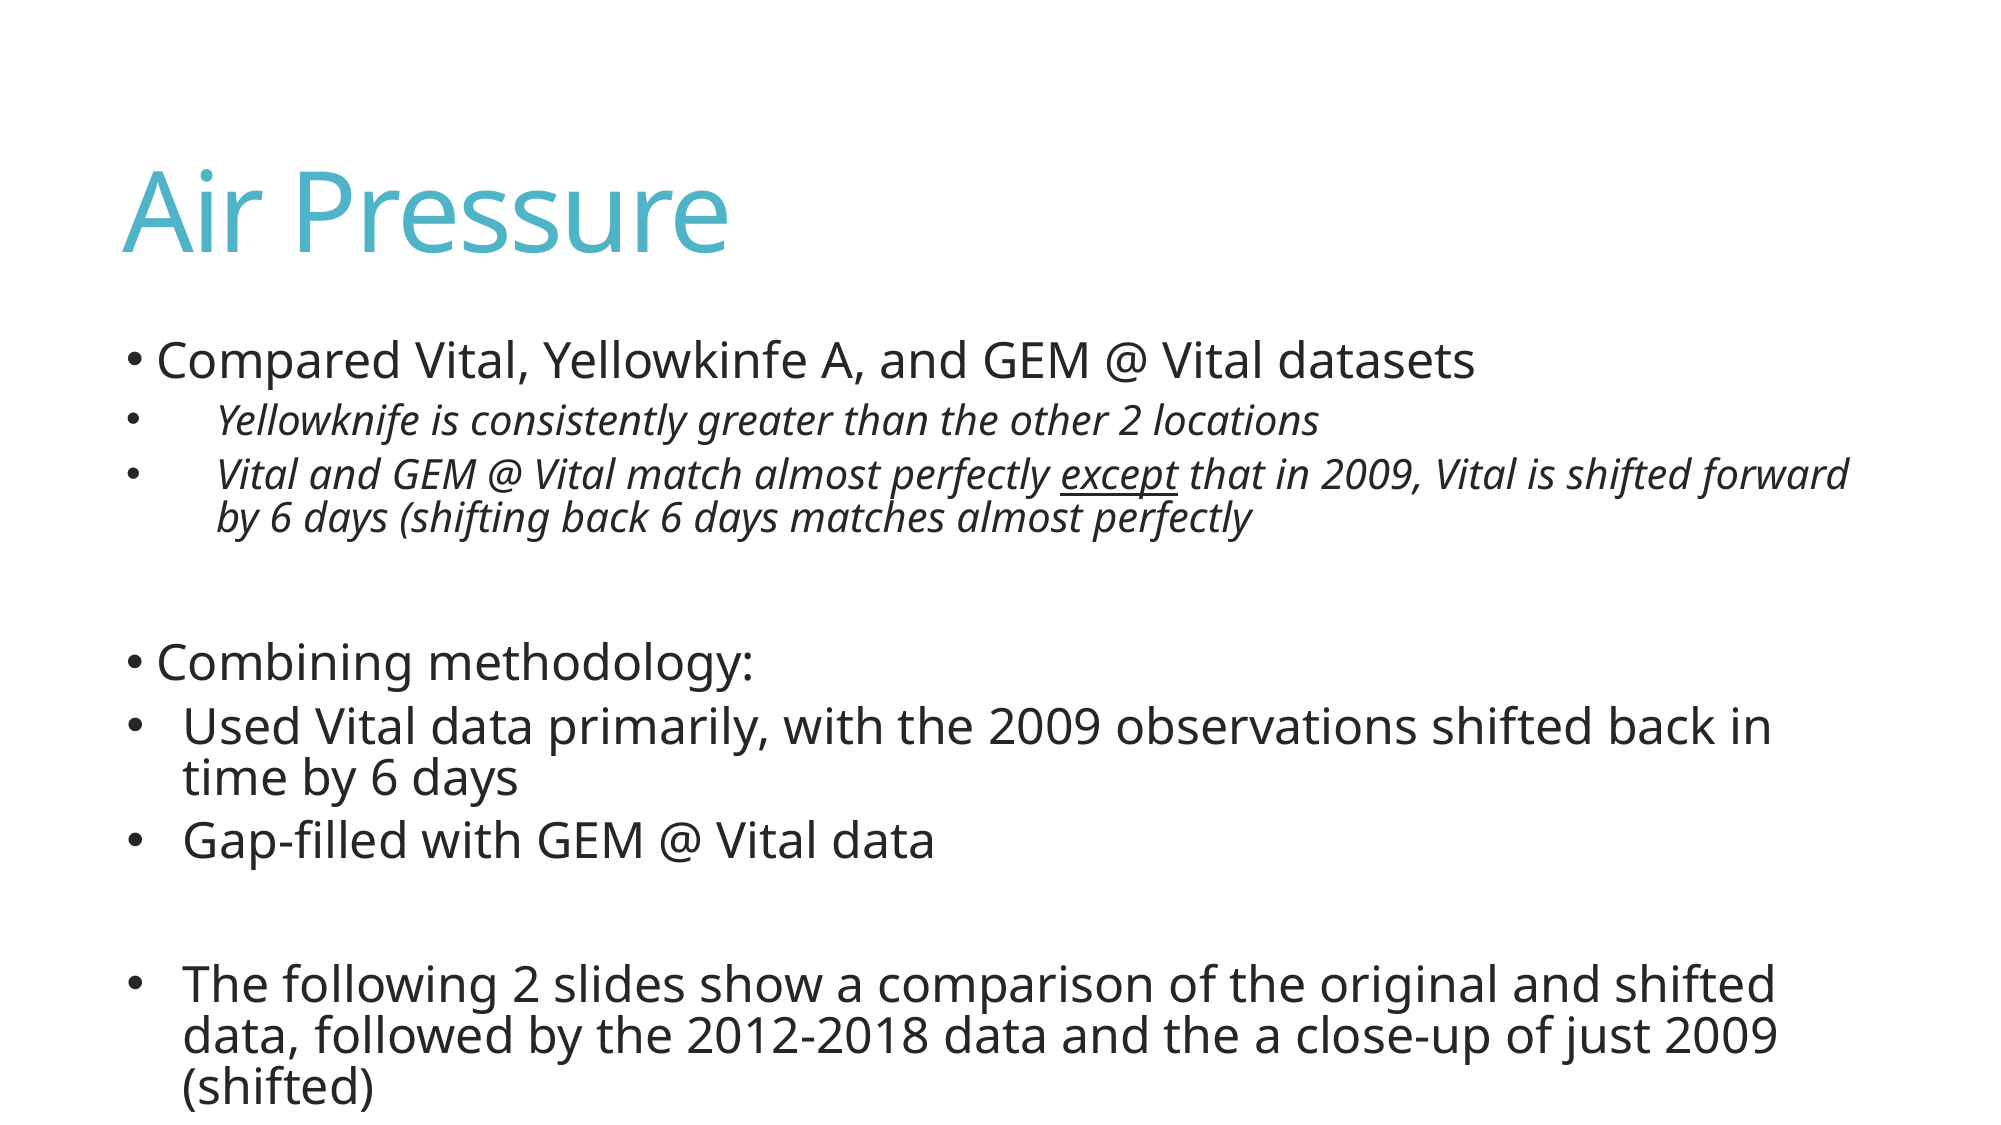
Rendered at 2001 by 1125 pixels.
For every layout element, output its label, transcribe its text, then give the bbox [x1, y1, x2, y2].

list Compared Vital, Yellowkinfe A, and GEM @ Vital datasets Yellowknife is consistently greater than the other 2 locations Vital and GEM @ Vital match almost perfectly except that in 2009, Vital is shifted forward by 6 days (shifting back 6 days matches almost perfectly Combining methodology: Used Vital data primarily, with the 2009 observations shifted back in time by 6 days Gap-filled with GEM @ Vital data The following 2 slides show a comparison of the original and shifted data, followed by the 2012-2018 data and the a close-up of just 2009 (shifted) [111, 329, 1876, 948]
title Air Pressure [107, 81, 1875, 354]
